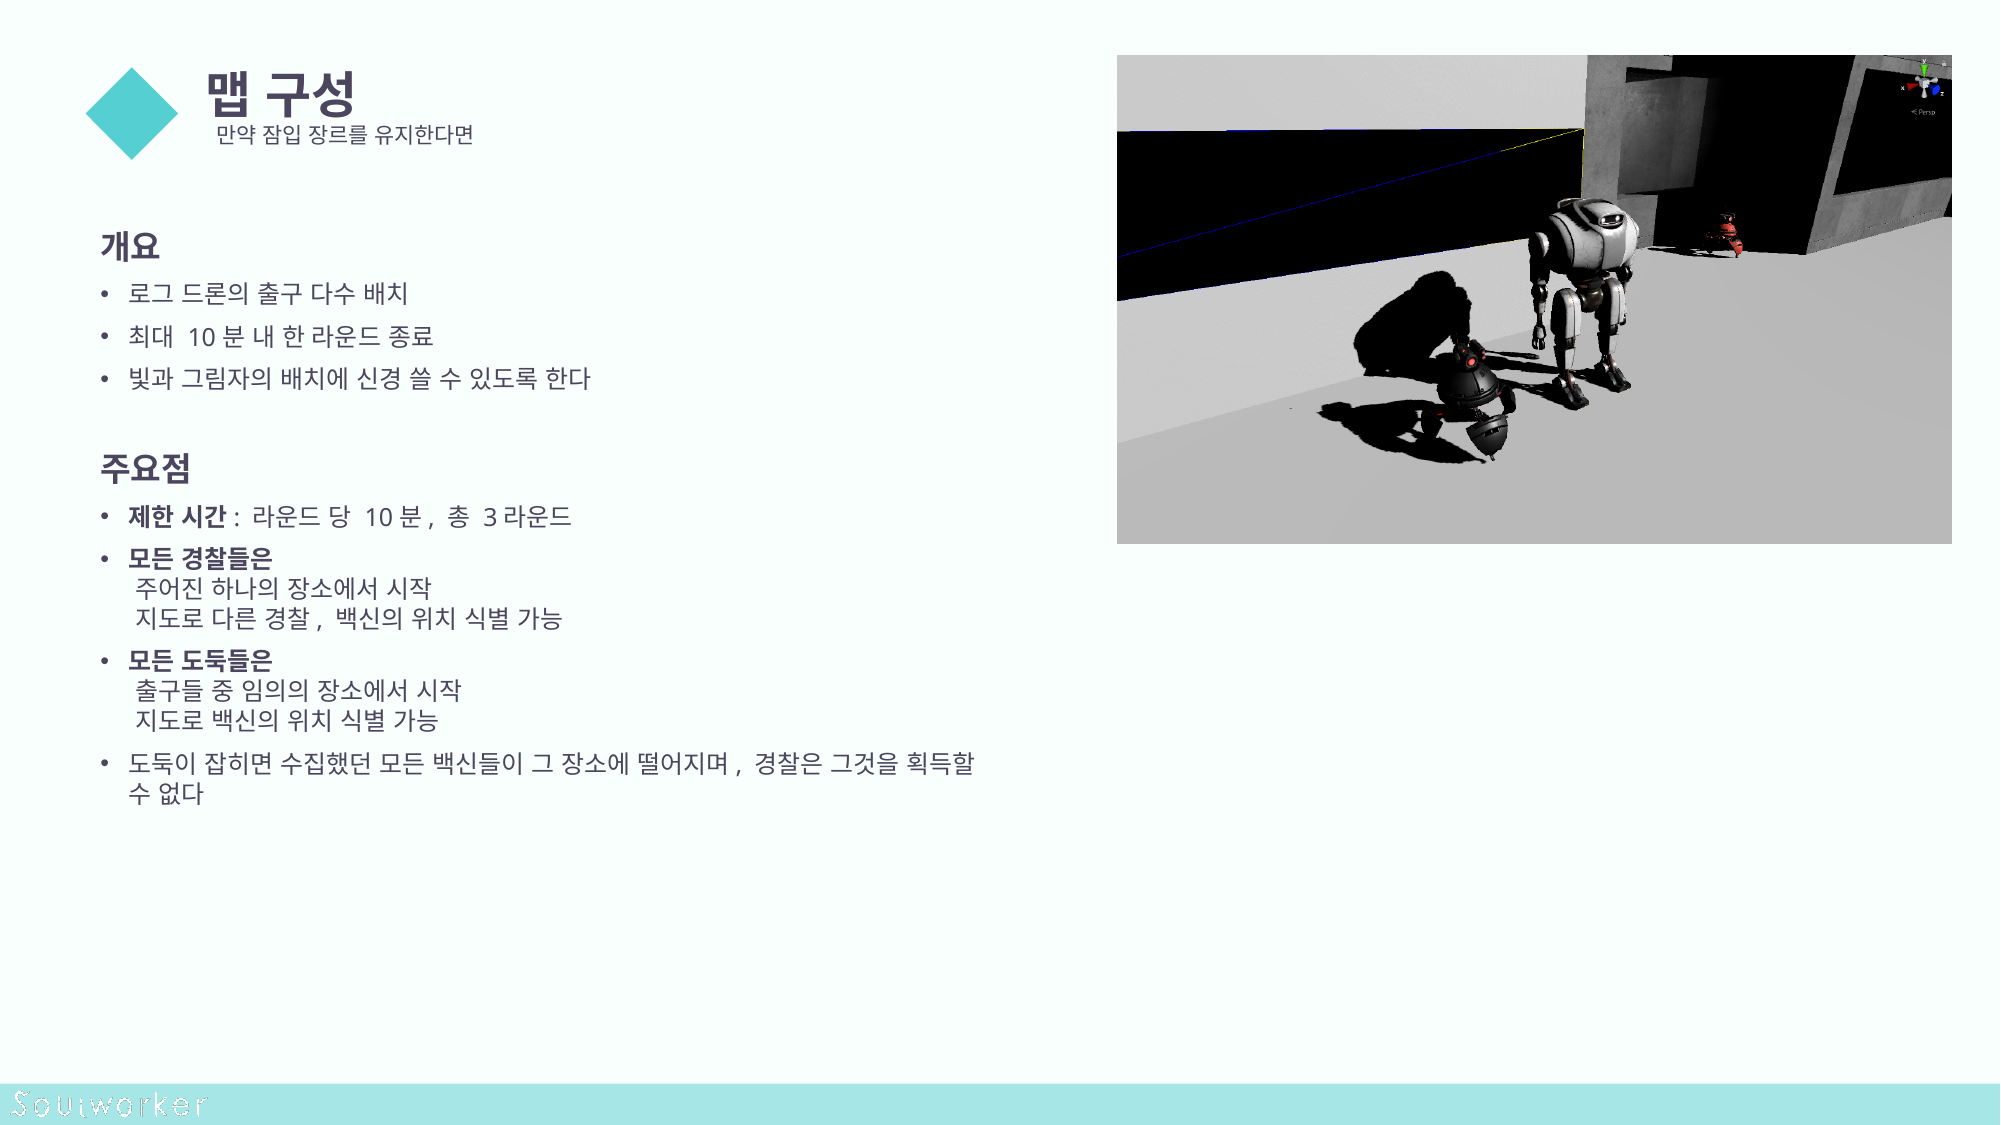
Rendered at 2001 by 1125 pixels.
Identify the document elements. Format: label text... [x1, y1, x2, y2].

picture [8, 1091, 208, 1118]
text_box 개요 로그 드론의 출구 다수 배치 최대 10분 내 한 라운드 종료 빛과 그림자의 배치에 신경 쓸 수 있도록 한다 주요점 제한 시간: 라운드 당 10분, 총 3라운드 모든 경찰들은 주어진 하나의 장소에서 시작 지도로 다른 경찰, 백신의 위치 식별 가능 모든 도둑들은 출구들 중 임의의 장소에서 시작 지도로 백신의 위치 식별 가능 도둑이 잡히면 수집했던 모든 백신들이 그 장소에 떨어지며, 경찰은 그것을 획득할 수 없다 [85, 218, 1014, 816]
picture [1117, 55, 1952, 544]
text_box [85, 55, 510, 160]
